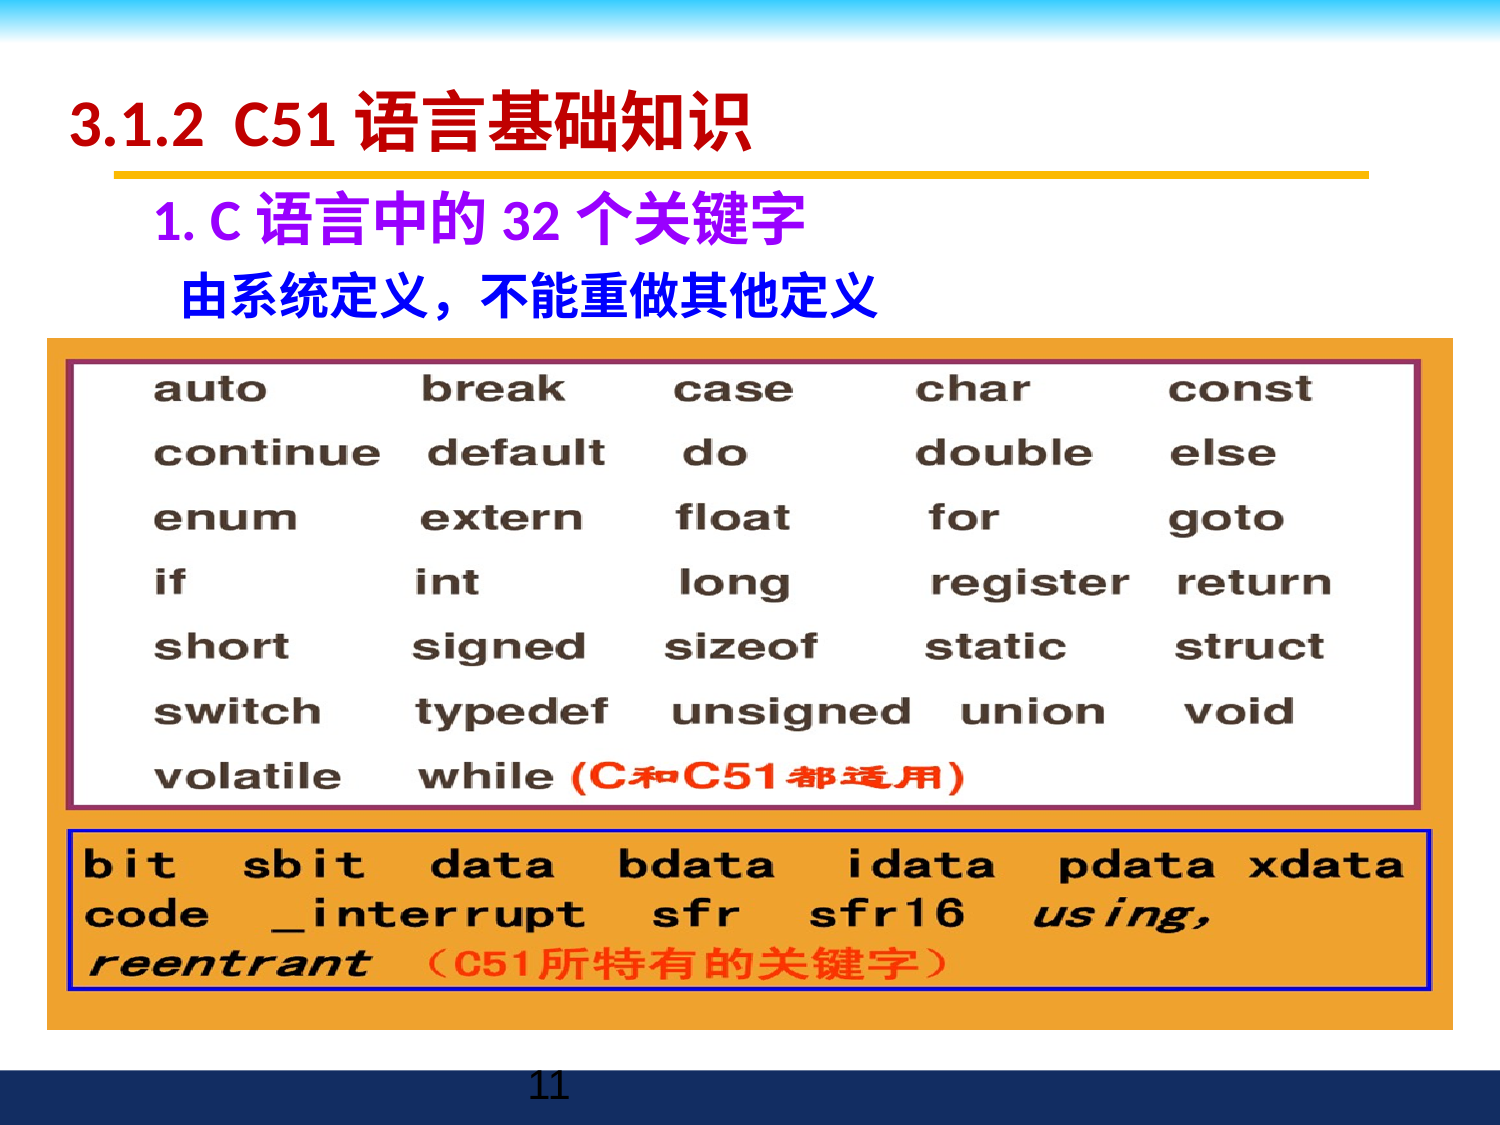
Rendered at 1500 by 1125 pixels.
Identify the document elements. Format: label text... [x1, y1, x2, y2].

footer 11 [512, 1050, 988, 1125]
title 3.1.2 C51语言基础知识 [53, 66, 1483, 173]
list 1. C语言中的32个关键字 由系统定义，不能重做其他定义 [17, 174, 1483, 988]
picture [46, 337, 1454, 1030]
